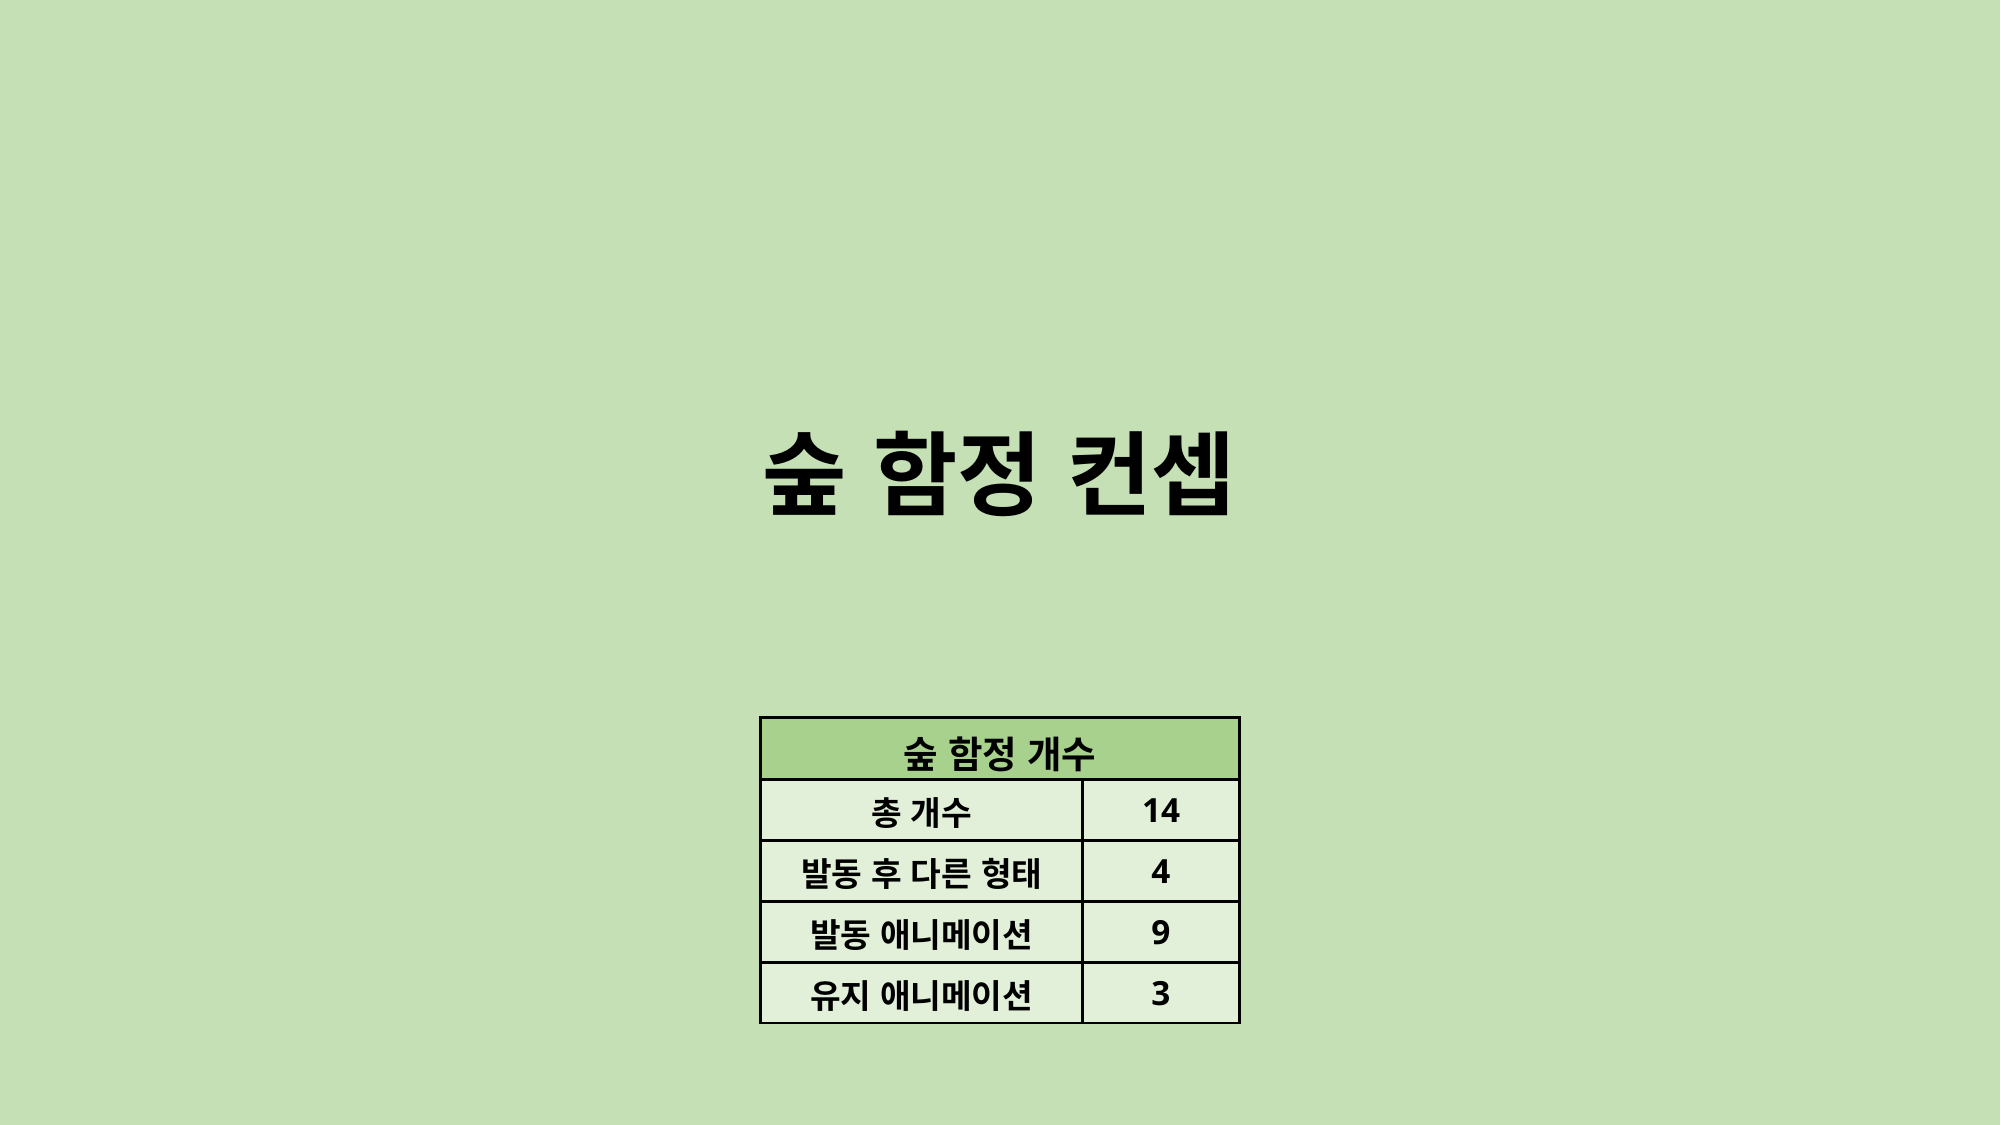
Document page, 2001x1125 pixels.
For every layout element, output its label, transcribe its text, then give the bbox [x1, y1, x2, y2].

table_cell 발동 애니메이션 [762, 903, 1081, 961]
table_cell 유지 애니메이션 [762, 964, 1081, 1022]
table_cell 발동 후 다른 형태 [762, 842, 1081, 900]
table_cell 9 [1084, 903, 1238, 961]
table_cell 14 [1084, 781, 1238, 839]
table_cell 3 [1084, 964, 1238, 1022]
table_header 숲 함정 개수 [762, 719, 1238, 778]
table_cell 총 개수 [762, 781, 1081, 839]
table_cell 4 [1084, 842, 1238, 900]
text_box 숲 함정 컨셉 [748, 410, 1252, 535]
